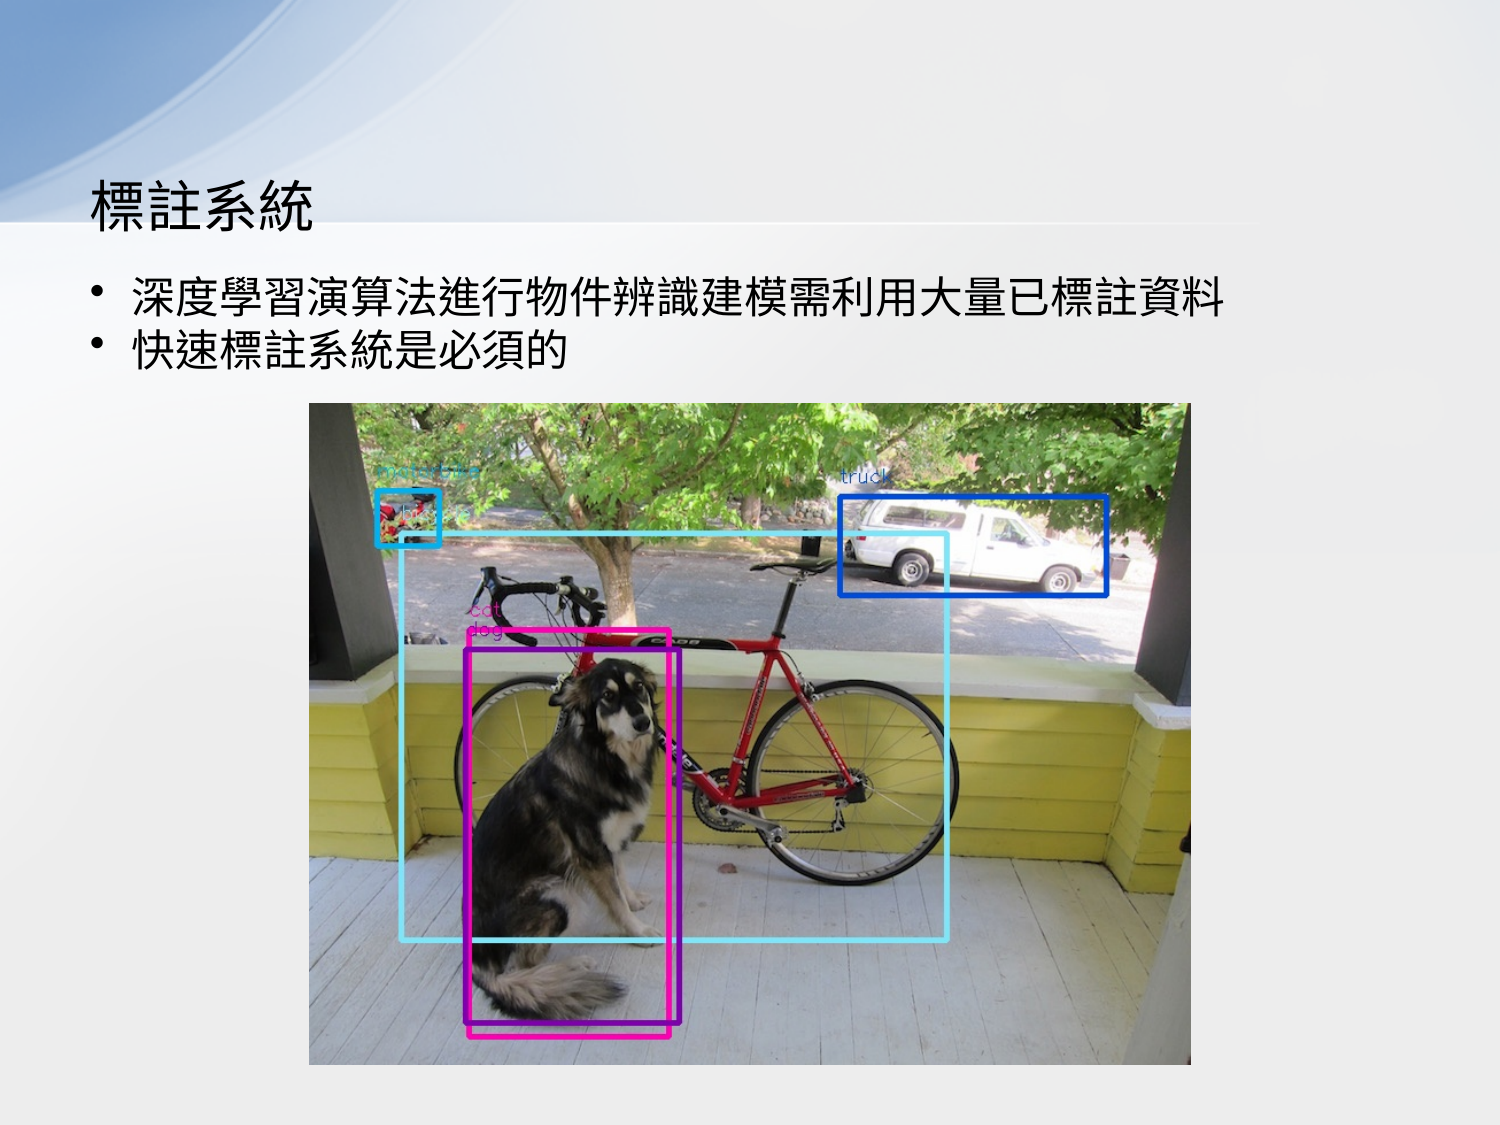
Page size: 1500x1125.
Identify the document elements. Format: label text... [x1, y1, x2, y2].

list 深度學習演算法進行物件辨識建模需利用大量已標註資料 快速標註系統是必須的 [75, 262, 1425, 1005]
title 標註系統 [75, 58, 1425, 247]
picture [0, 0, 1500, 1125]
